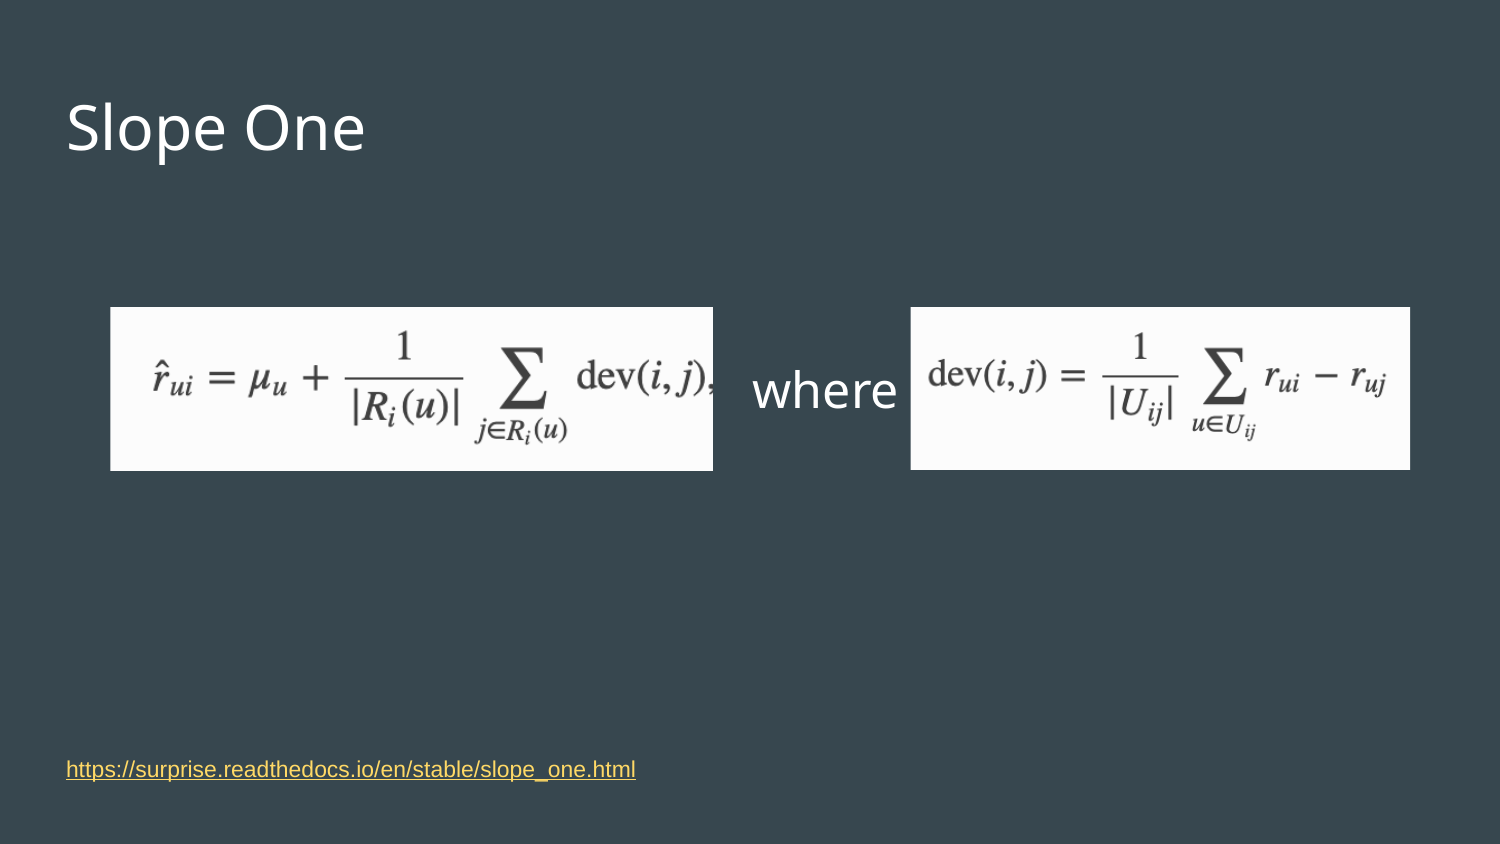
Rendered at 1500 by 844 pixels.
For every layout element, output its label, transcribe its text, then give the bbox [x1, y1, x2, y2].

picture [110, 307, 714, 471]
list https://surprise.readthedocs.io/en/stable/slope_one.html [51, 735, 1449, 795]
title Slope One [51, 72, 1449, 167]
picture [910, 307, 1411, 471]
text_box where [737, 343, 947, 485]
